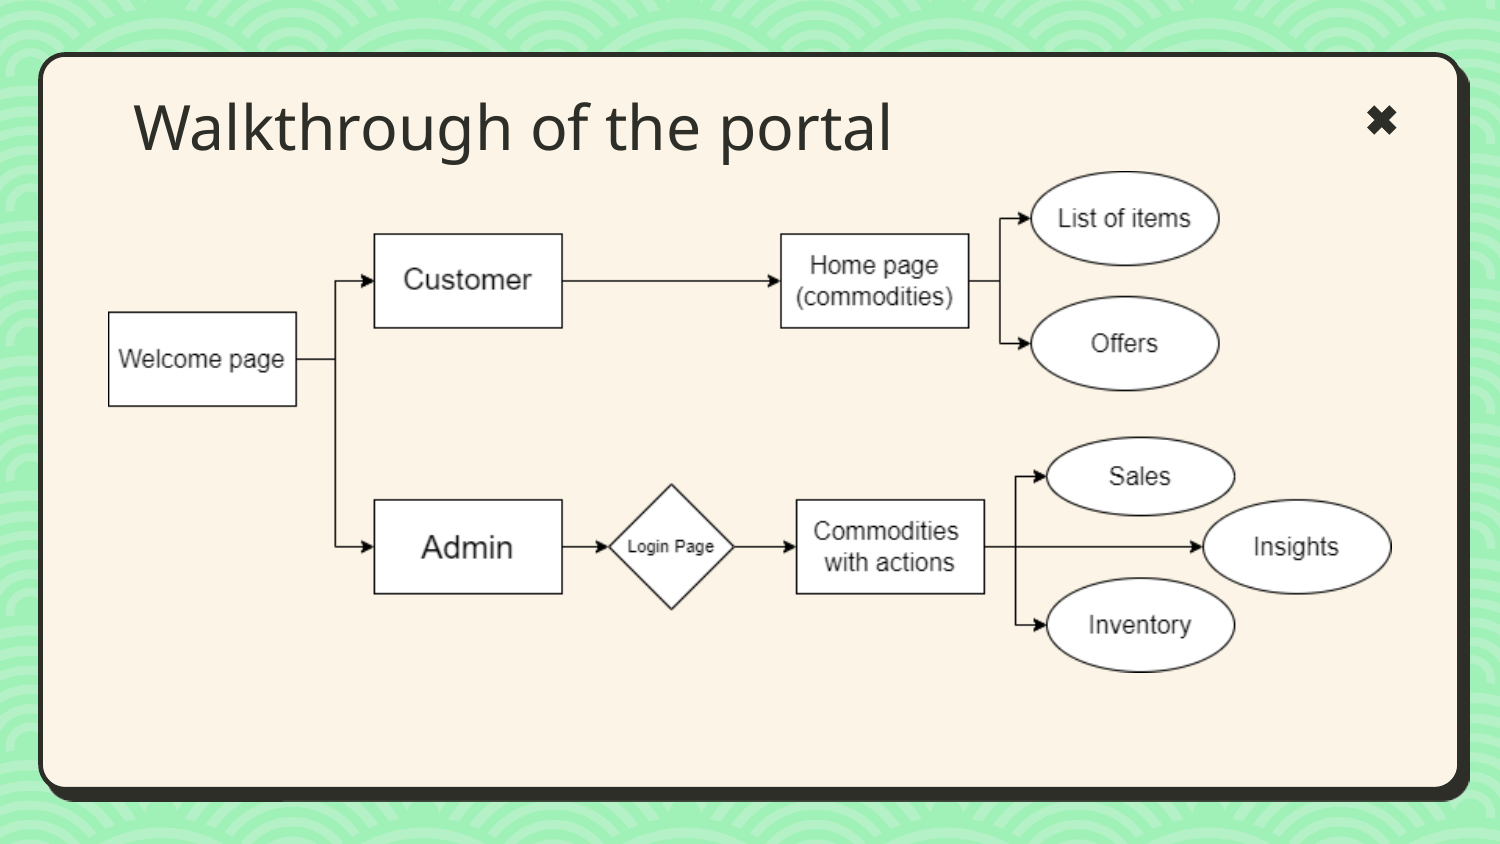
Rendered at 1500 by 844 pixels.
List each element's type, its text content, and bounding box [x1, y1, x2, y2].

picture [0, 0, 1500, 844]
title Walkthrough of the portal [118, 72, 1382, 167]
